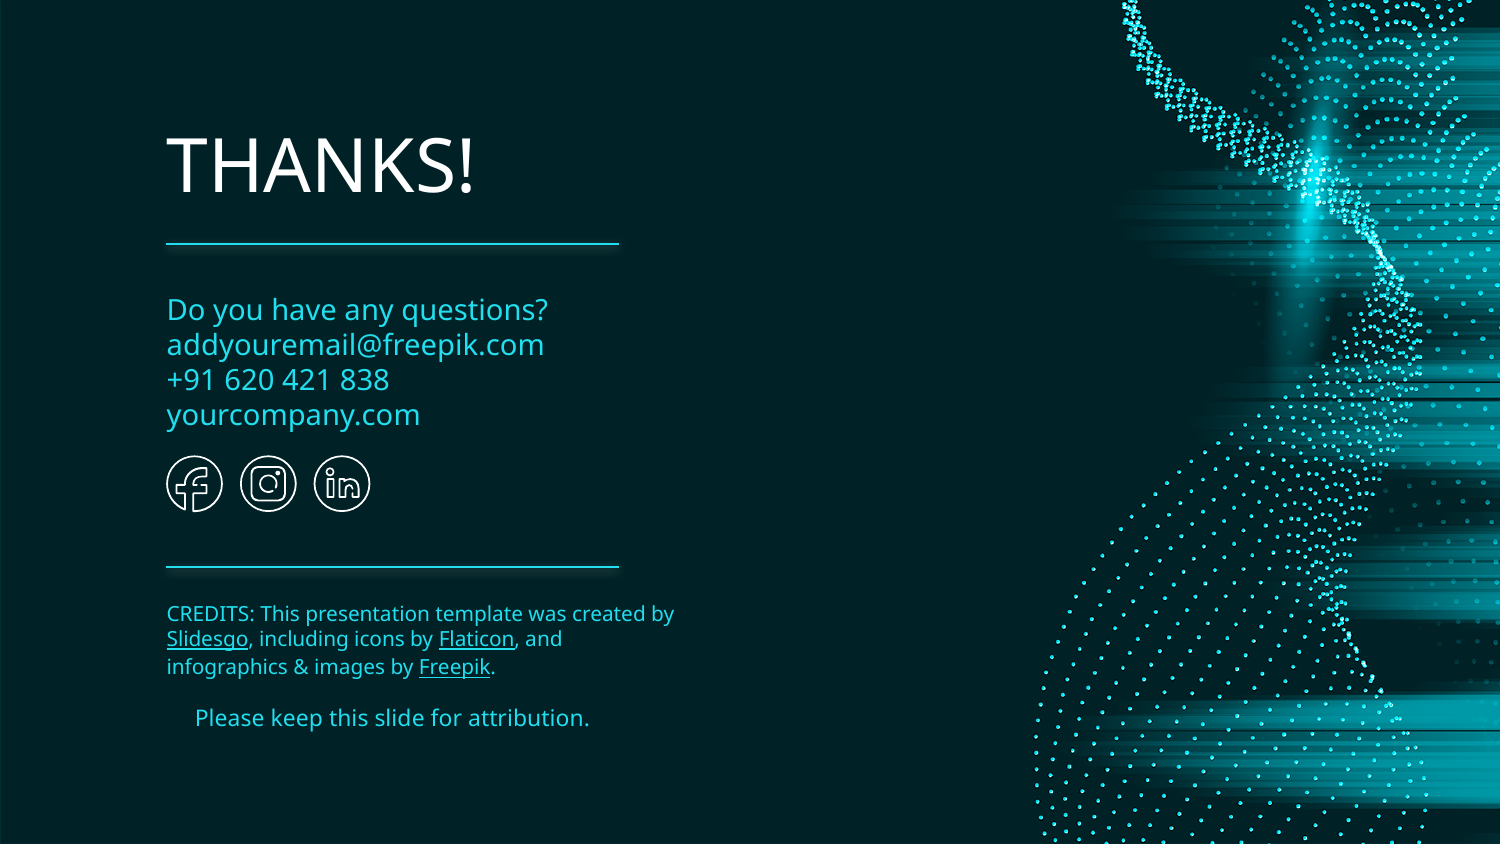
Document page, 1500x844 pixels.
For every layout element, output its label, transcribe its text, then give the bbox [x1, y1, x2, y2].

text_box [166, 455, 223, 513]
text_box Please keep this slide for attribution. [146, 688, 639, 747]
subtitle Do you have any questions? addyouremail@freepik.com +91 620 421 838 yourcompany.com [151, 276, 694, 456]
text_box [239, 455, 297, 513]
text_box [313, 455, 371, 513]
title THANKS! [151, 124, 656, 223]
picture [0, 0, 1500, 844]
